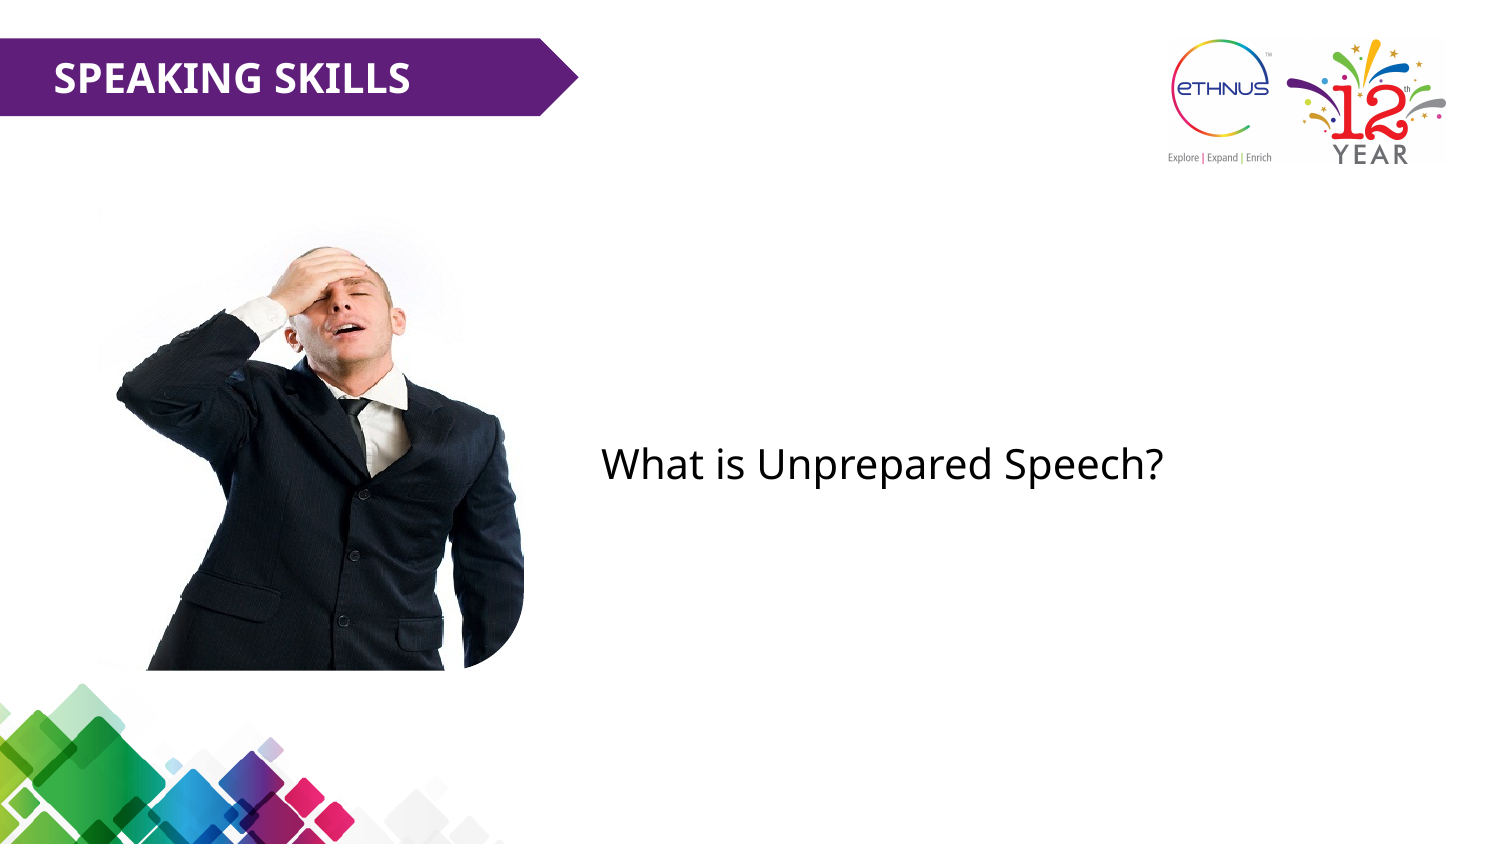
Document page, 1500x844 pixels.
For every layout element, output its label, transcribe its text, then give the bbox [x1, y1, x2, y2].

picture [1167, 38, 1447, 165]
text_box SPEAKING SKILLS [53, 38, 518, 117]
text_box [0, 38, 53, 117]
text_box What is Unprepared Speech? [601, 237, 1469, 667]
picture [0, 201, 732, 844]
text_box [518, 38, 579, 117]
